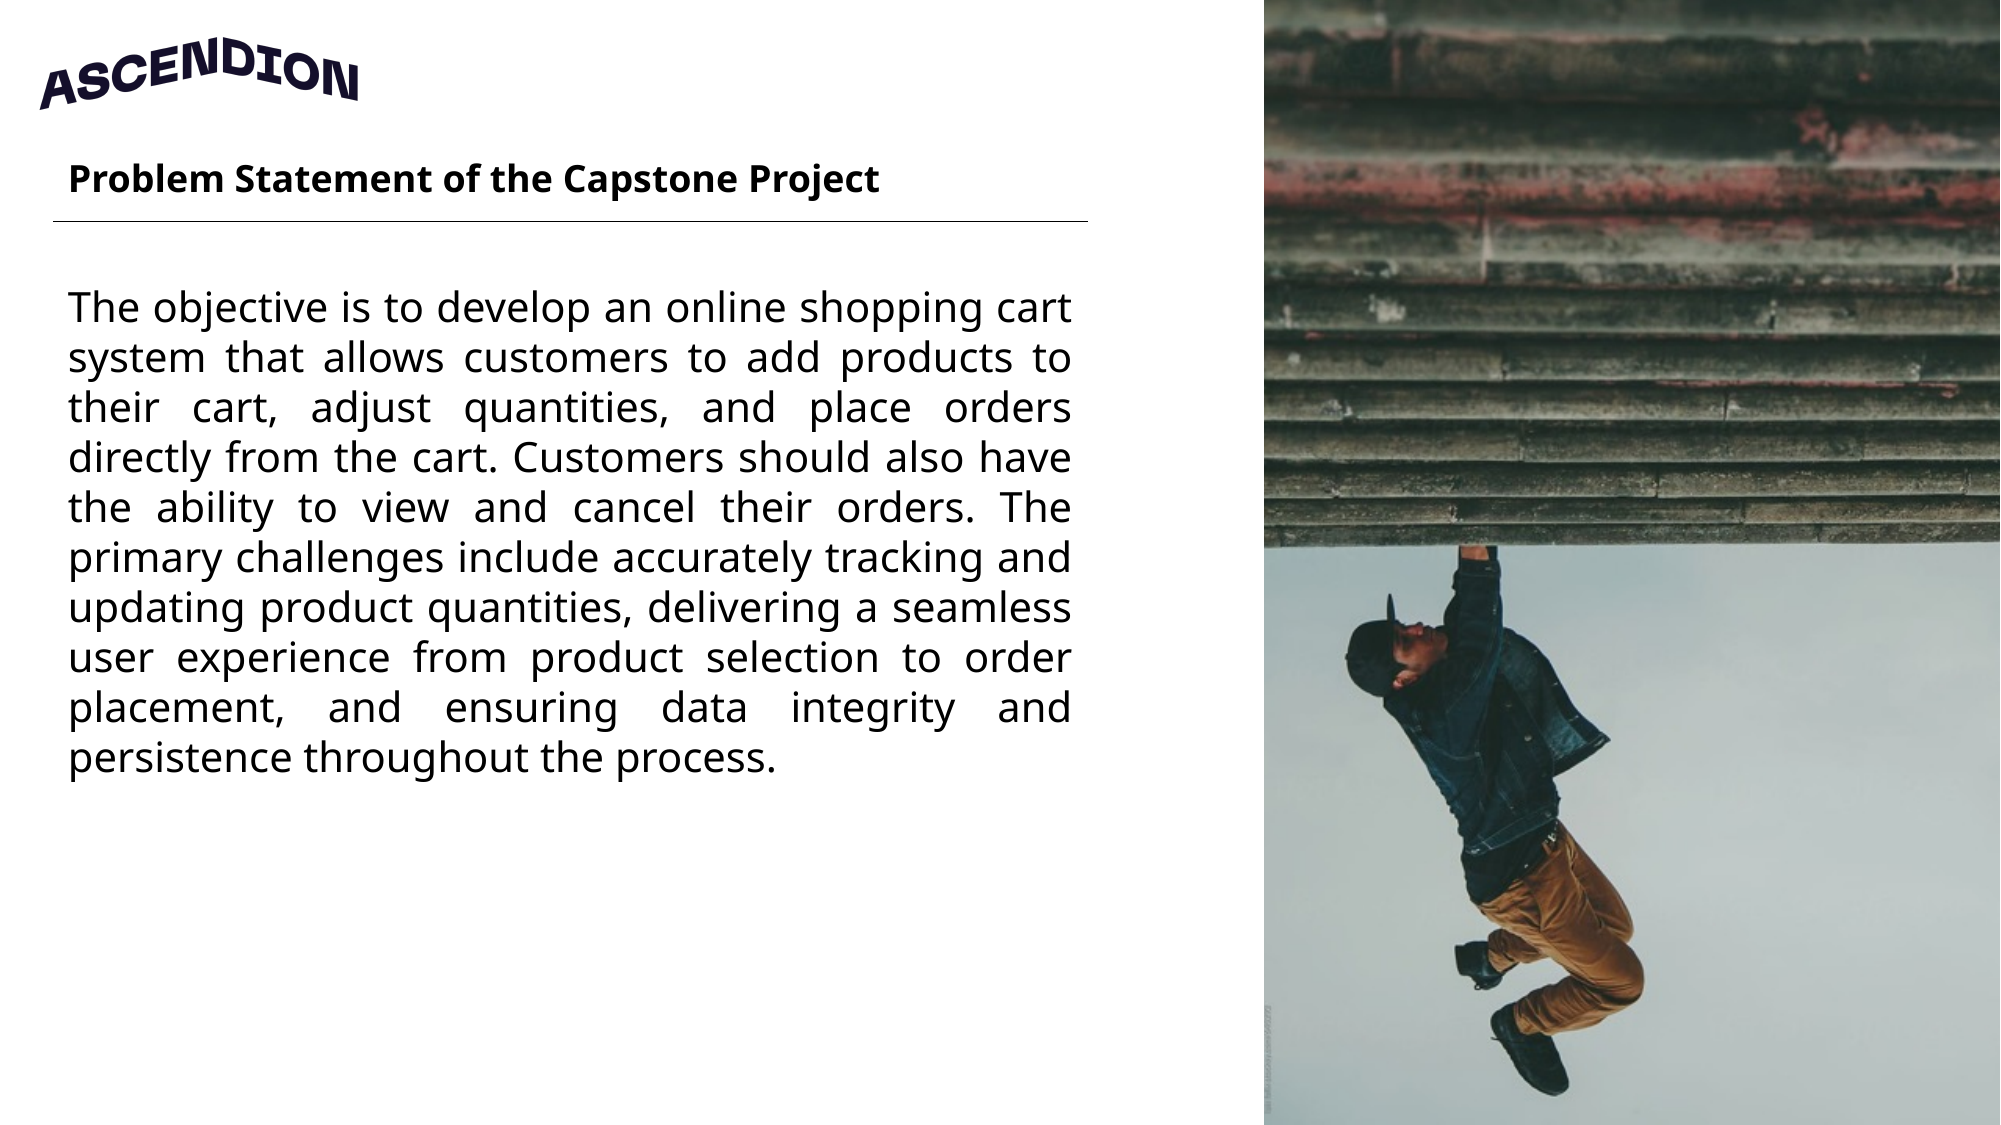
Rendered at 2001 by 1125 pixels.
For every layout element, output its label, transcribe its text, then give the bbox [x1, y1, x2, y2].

text_box Problem Statement of the Capstone Project [53, 147, 984, 208]
picture [1263, 0, 2000, 1125]
picture [1, 0, 396, 148]
text_box The objective is to develop an online shopping cart system that allows customers to add products to their cart, adjust quantities, and place orders directly from the cart. Customers should also have the ability to view and cancel their orders. The primary challenges include accurately tracking and updating product quantities, delivering a seamless user experience from product selection to order placement, and ensuring data integrity and persistence throughout the process. [53, 273, 1088, 789]
